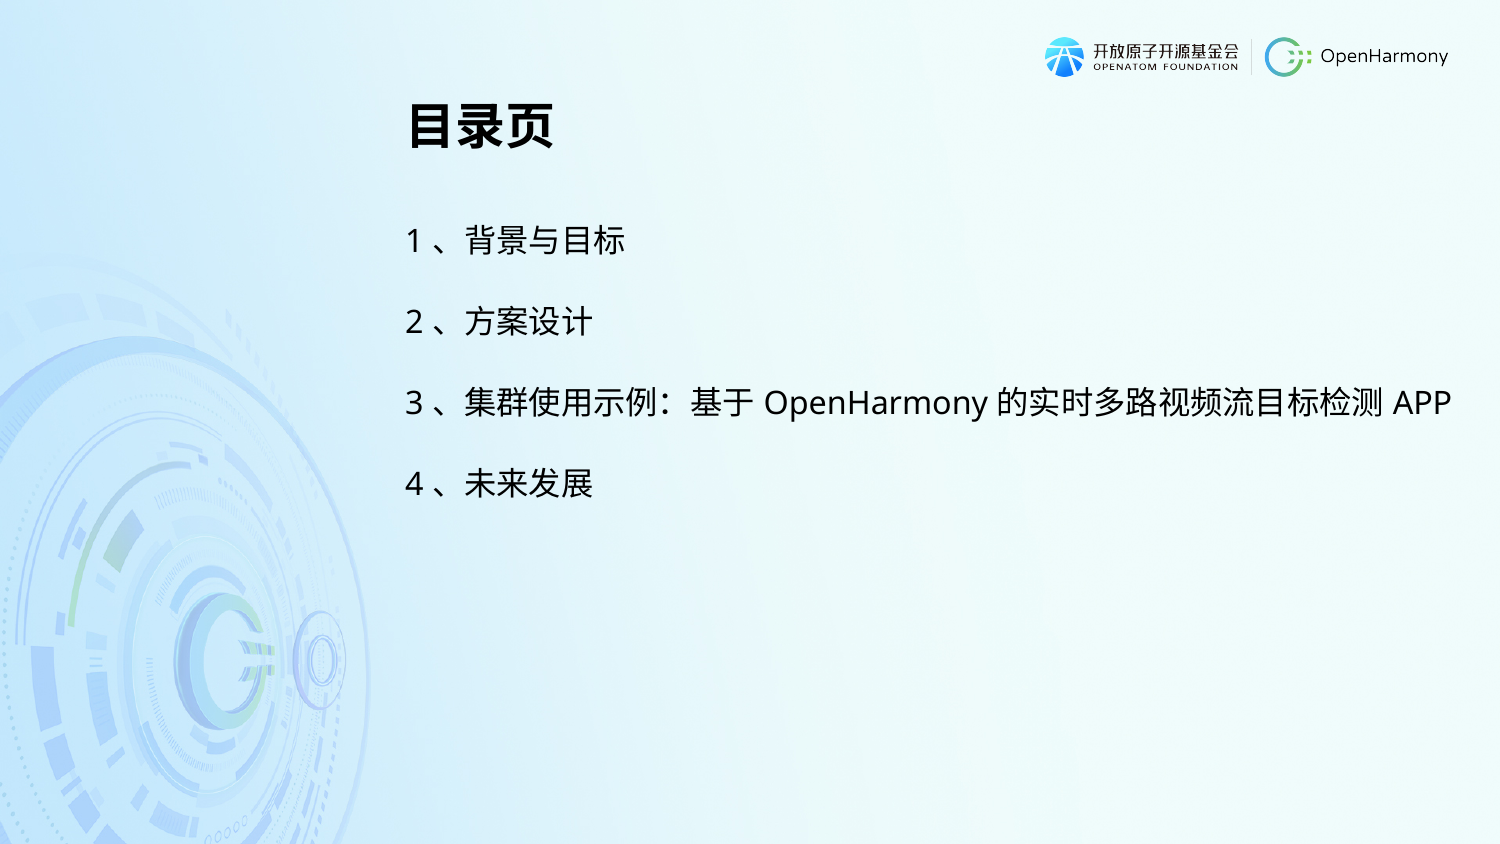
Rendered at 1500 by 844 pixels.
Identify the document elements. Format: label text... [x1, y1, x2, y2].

title 目录页 [390, 43, 1500, 208]
text_box 1、背景与目标 2、方案设计 3、集群使用示例：基于OpenHarmony的实时多路视频流目标检测APP 4、未来发展 [390, 183, 1476, 572]
picture [0, 0, 1500, 844]
